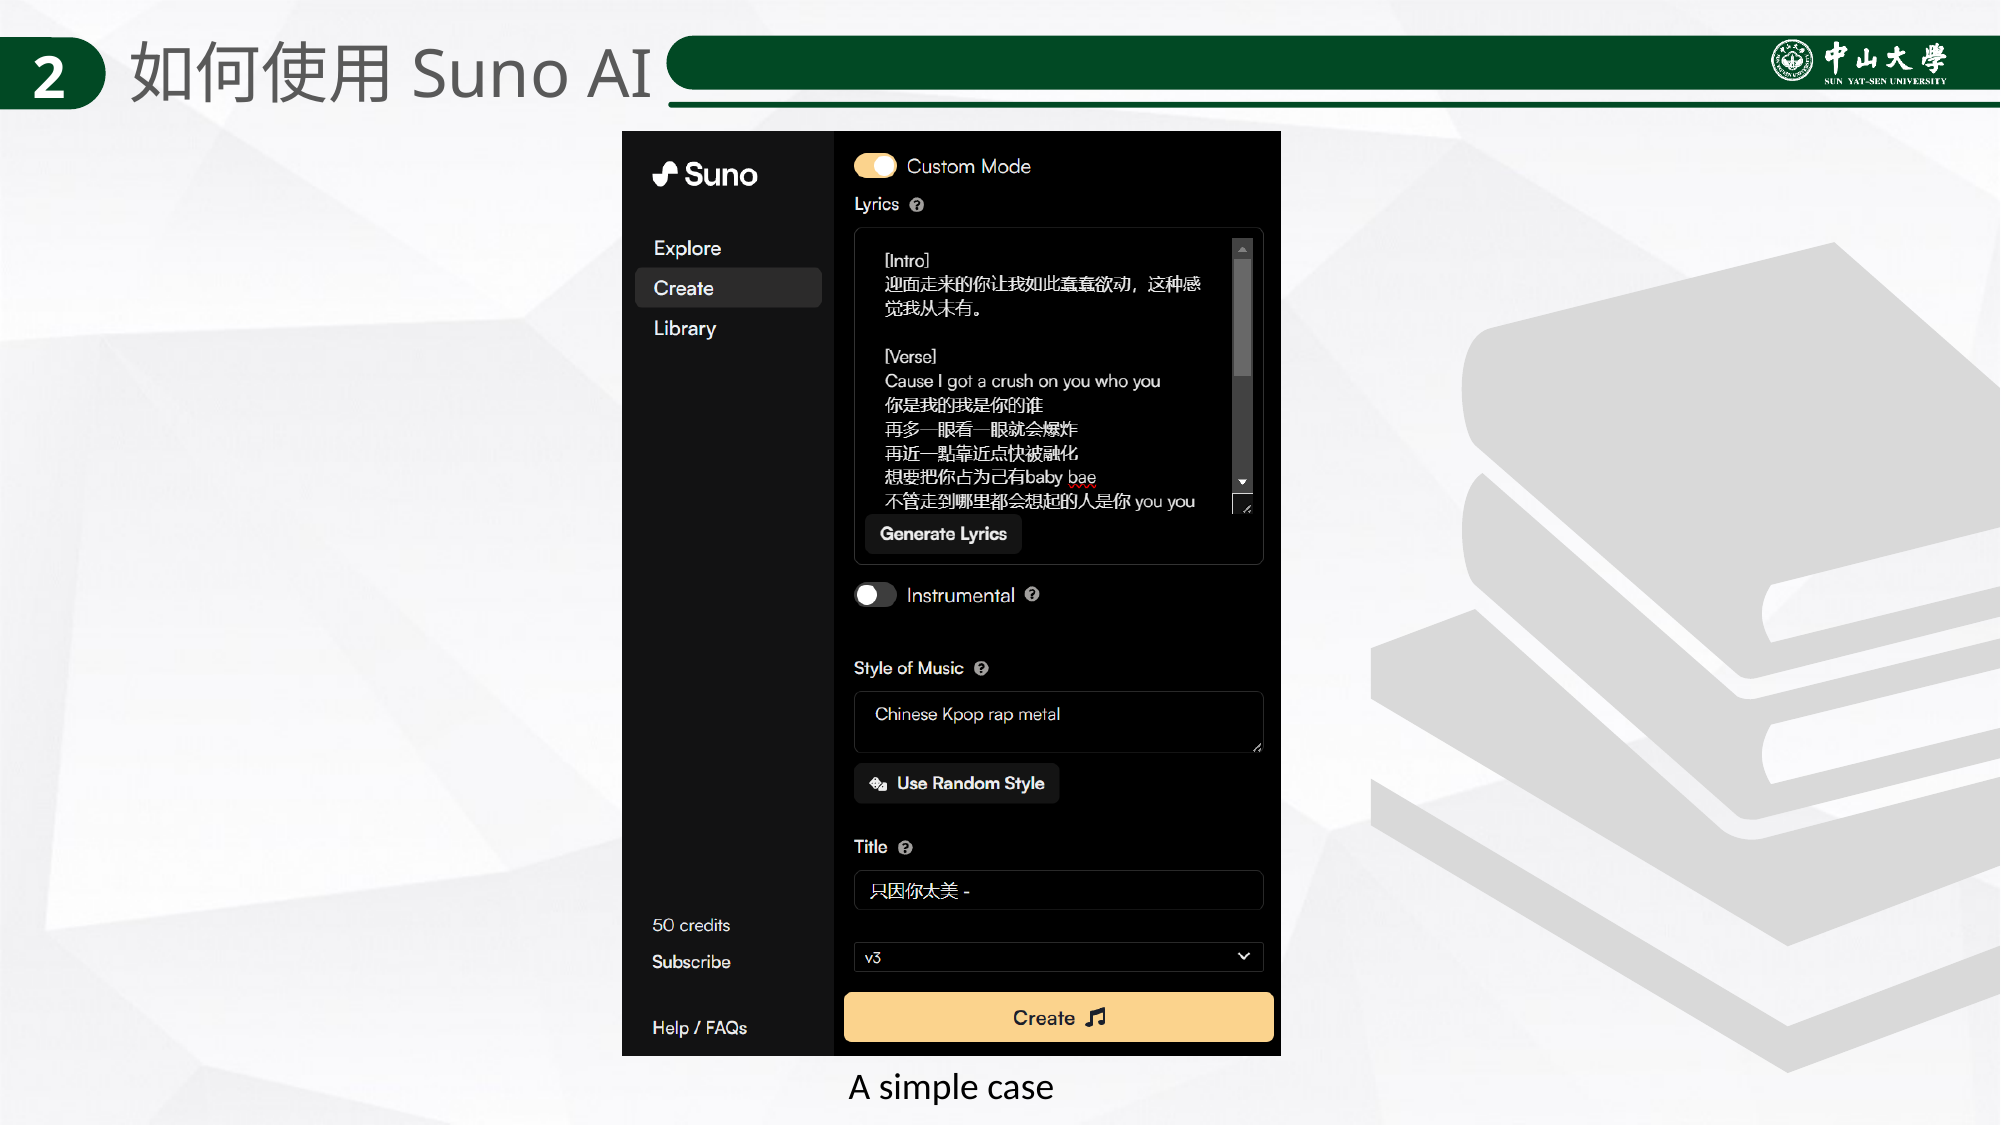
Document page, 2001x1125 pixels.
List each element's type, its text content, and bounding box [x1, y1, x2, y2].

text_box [1372, 243, 2000, 1071]
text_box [0, 33, 106, 119]
picture [0, 0, 2001, 1125]
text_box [666, 35, 2000, 108]
text_box A simple case [782, 1056, 1121, 1115]
text_box 如何使用Suno AI [113, 23, 669, 119]
